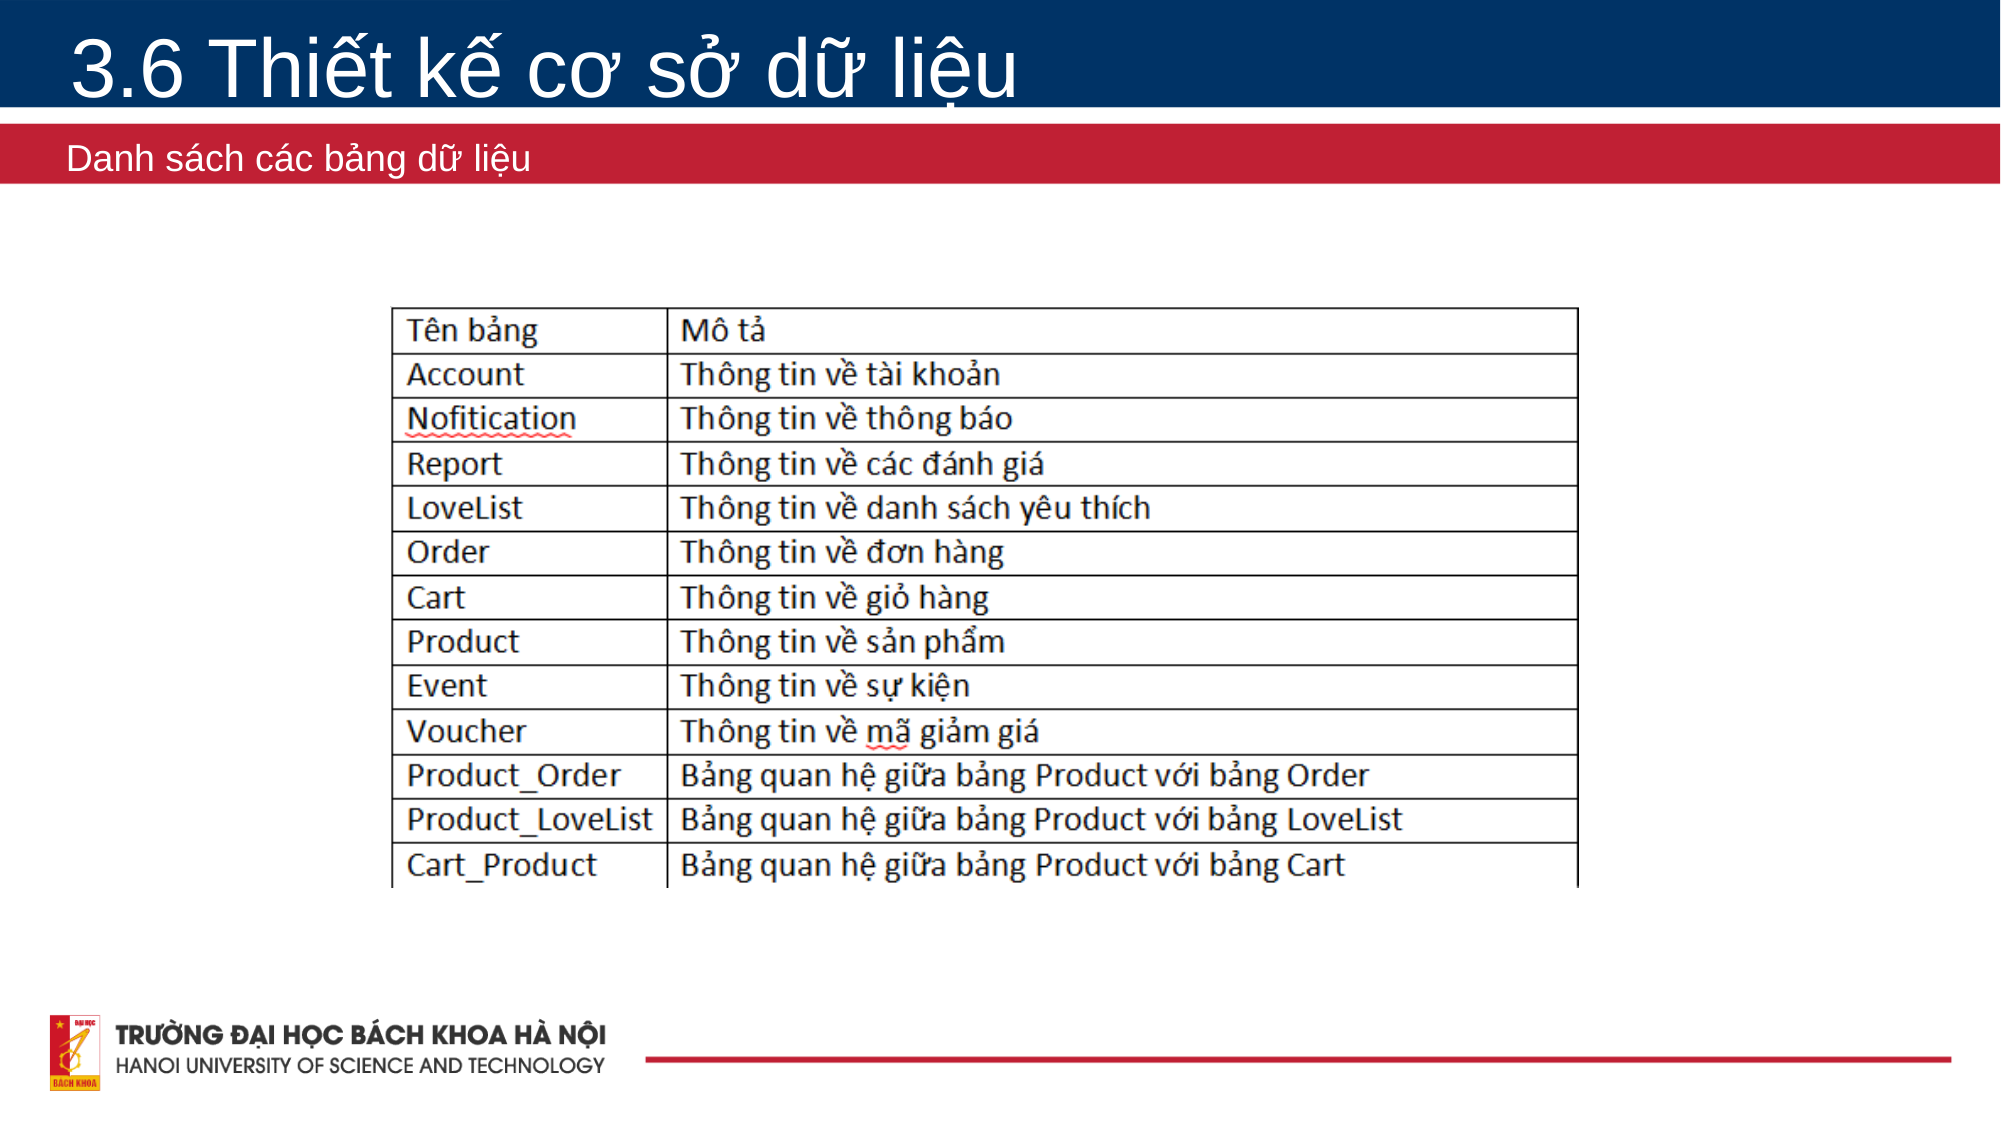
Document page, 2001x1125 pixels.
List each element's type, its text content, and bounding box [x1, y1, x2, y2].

picture [0, 0, 2001, 1125]
text_box 3.6 Thiết kế cơ sở dữ liệu [55, 18, 1945, 112]
text_box Danh sách các bảng dữ liệu [50, 126, 1796, 187]
